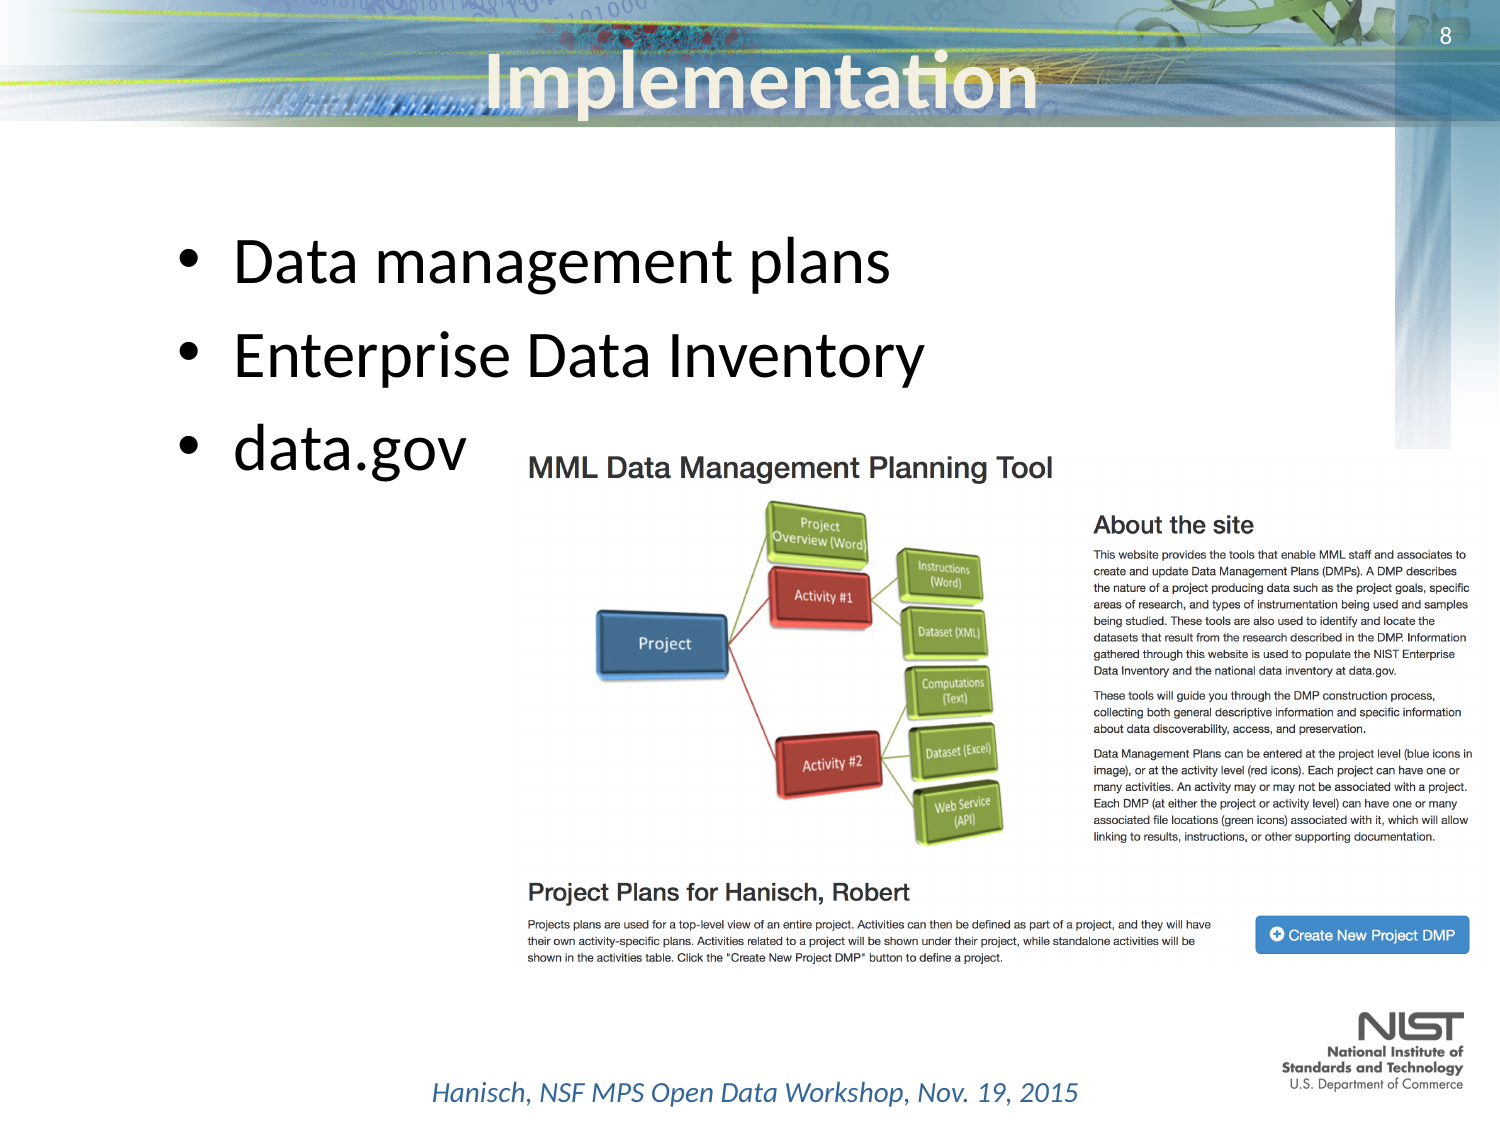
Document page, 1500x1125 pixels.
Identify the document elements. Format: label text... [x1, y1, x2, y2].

picture [0, 0, 1500, 1125]
title Implementation [174, 12, 1350, 138]
slide_number 7 [1424, 12, 1500, 73]
list Data management plans Enterprise Data Inventory data.gov [162, 209, 1350, 1010]
